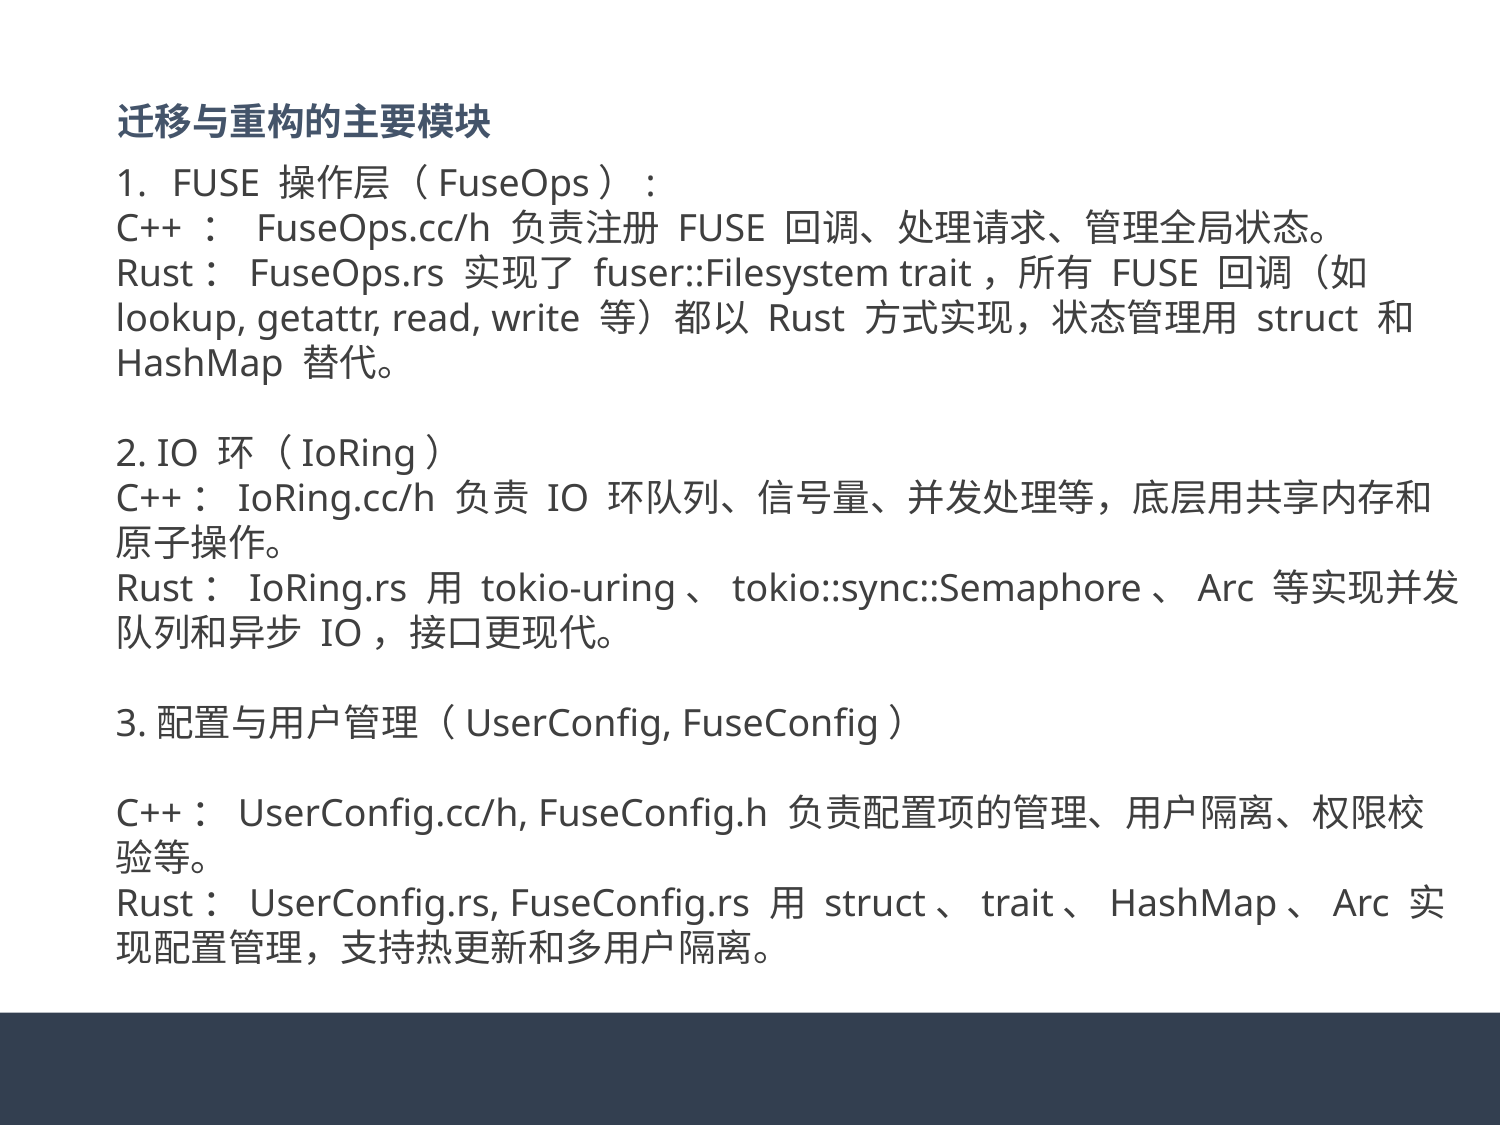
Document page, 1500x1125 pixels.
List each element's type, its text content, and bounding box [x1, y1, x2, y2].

text_box FUSE 操作层（FuseOps）: C++ ： FuseOps.cc/h 负责注册 FUSE 回调、处理请求、管理全局状态。 Rust：FuseOps.rs 实现了 fuser::Filesystem trait，所有 FUSE 回调（如 lookup, getattr, read, write 等）都以 Rust 方式实现，状态管理用 struct 和 HashMap 替代。 2. IO 环（IoRing） C++：IoRing.cc/h 负责 IO 环队列、信号量、并发处理等，底层用共享内存和原子操作。 Rust：IoRing.rs 用 tokio-uring、tokio::sync::Semaphore、Arc 等实现并发队列和异步 IO，接口更现代。 3.配置与用户管理（UserConfig, FuseConfig） C++：UserConfig.cc/h, FuseConfig.h 负责配置项的管理、用户隔离、权限校验等。 Rust：UserConfig.rs, FuseConfig.rs 用 struct、trait、HashMap、Arc 实现配置管理，支持热更新和多用户隔离。 [100, 151, 1476, 1022]
text_box 迁移与重构的主要模块 [102, 91, 853, 151]
